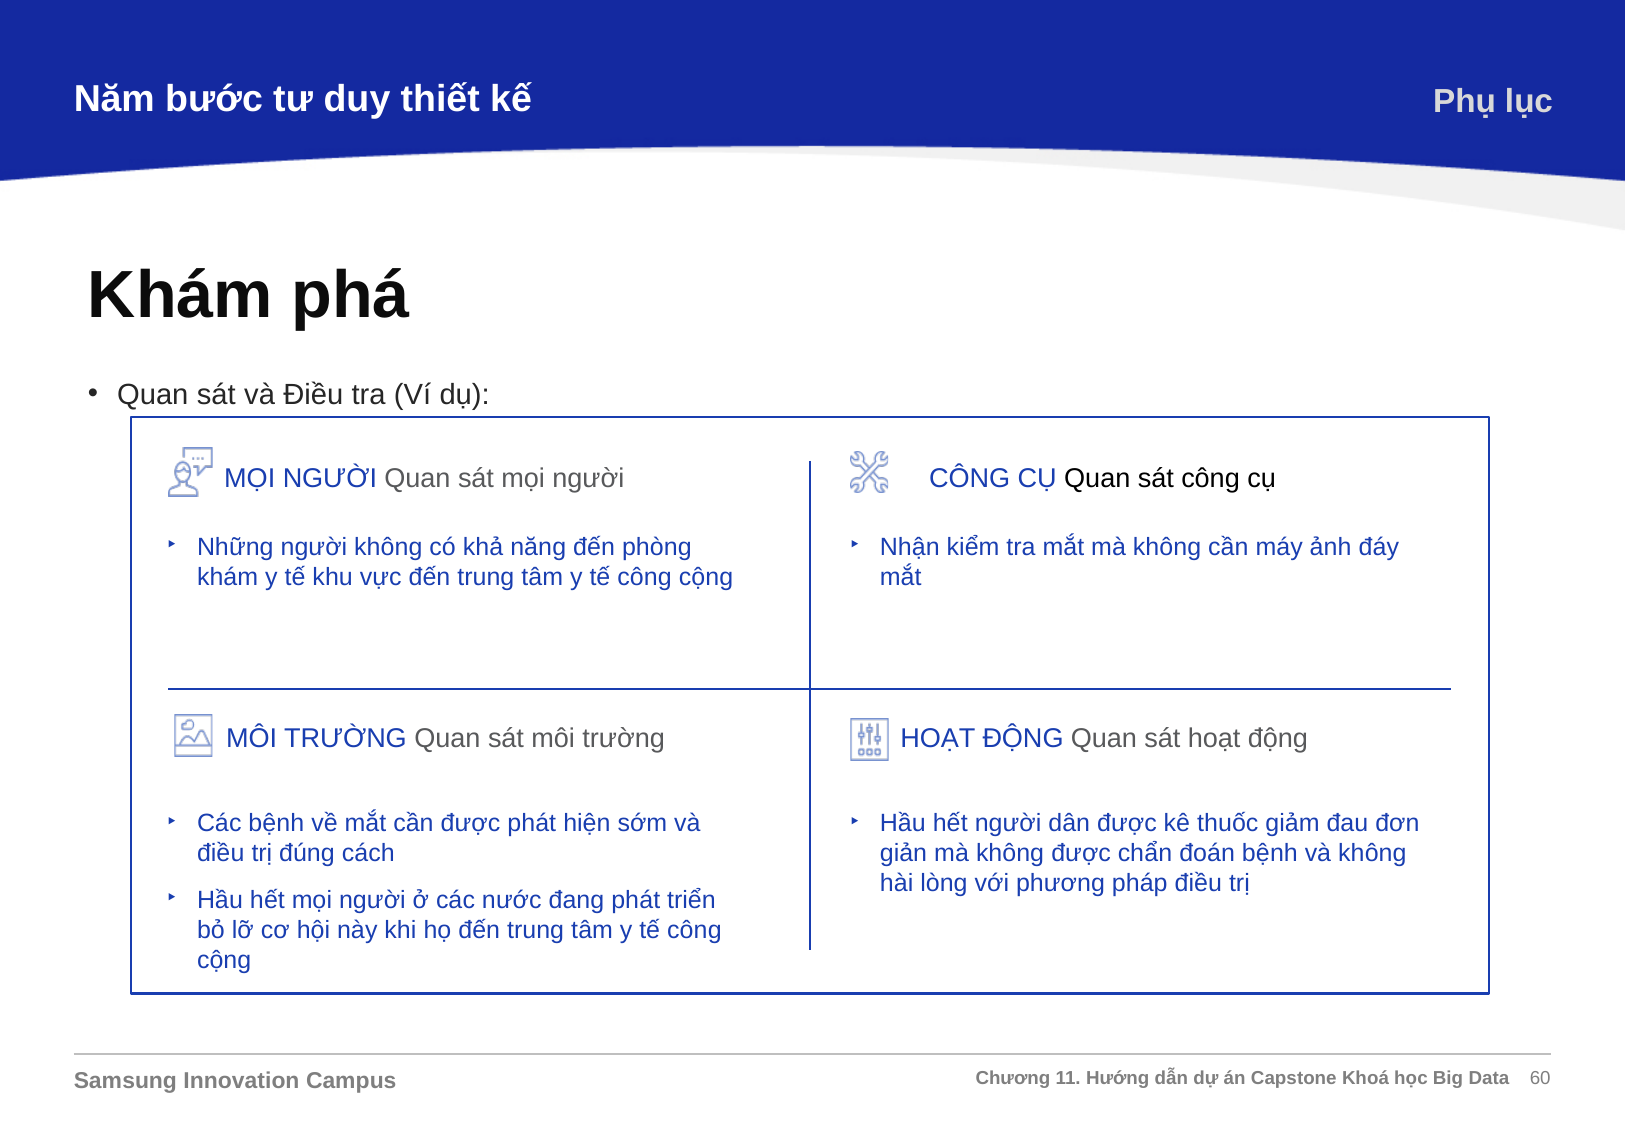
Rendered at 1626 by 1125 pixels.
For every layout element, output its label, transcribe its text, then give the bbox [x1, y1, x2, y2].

list Khám phá [87, 249, 1531, 331]
list Năm bước tư duy thiết kế [73, 73, 1148, 119]
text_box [130, 410, 1490, 994]
picture [0, 0, 1625, 1125]
list Quan sát và Điều tra (Ví dụ): [87, 365, 1531, 516]
list Phụ lục [1336, 79, 1554, 120]
